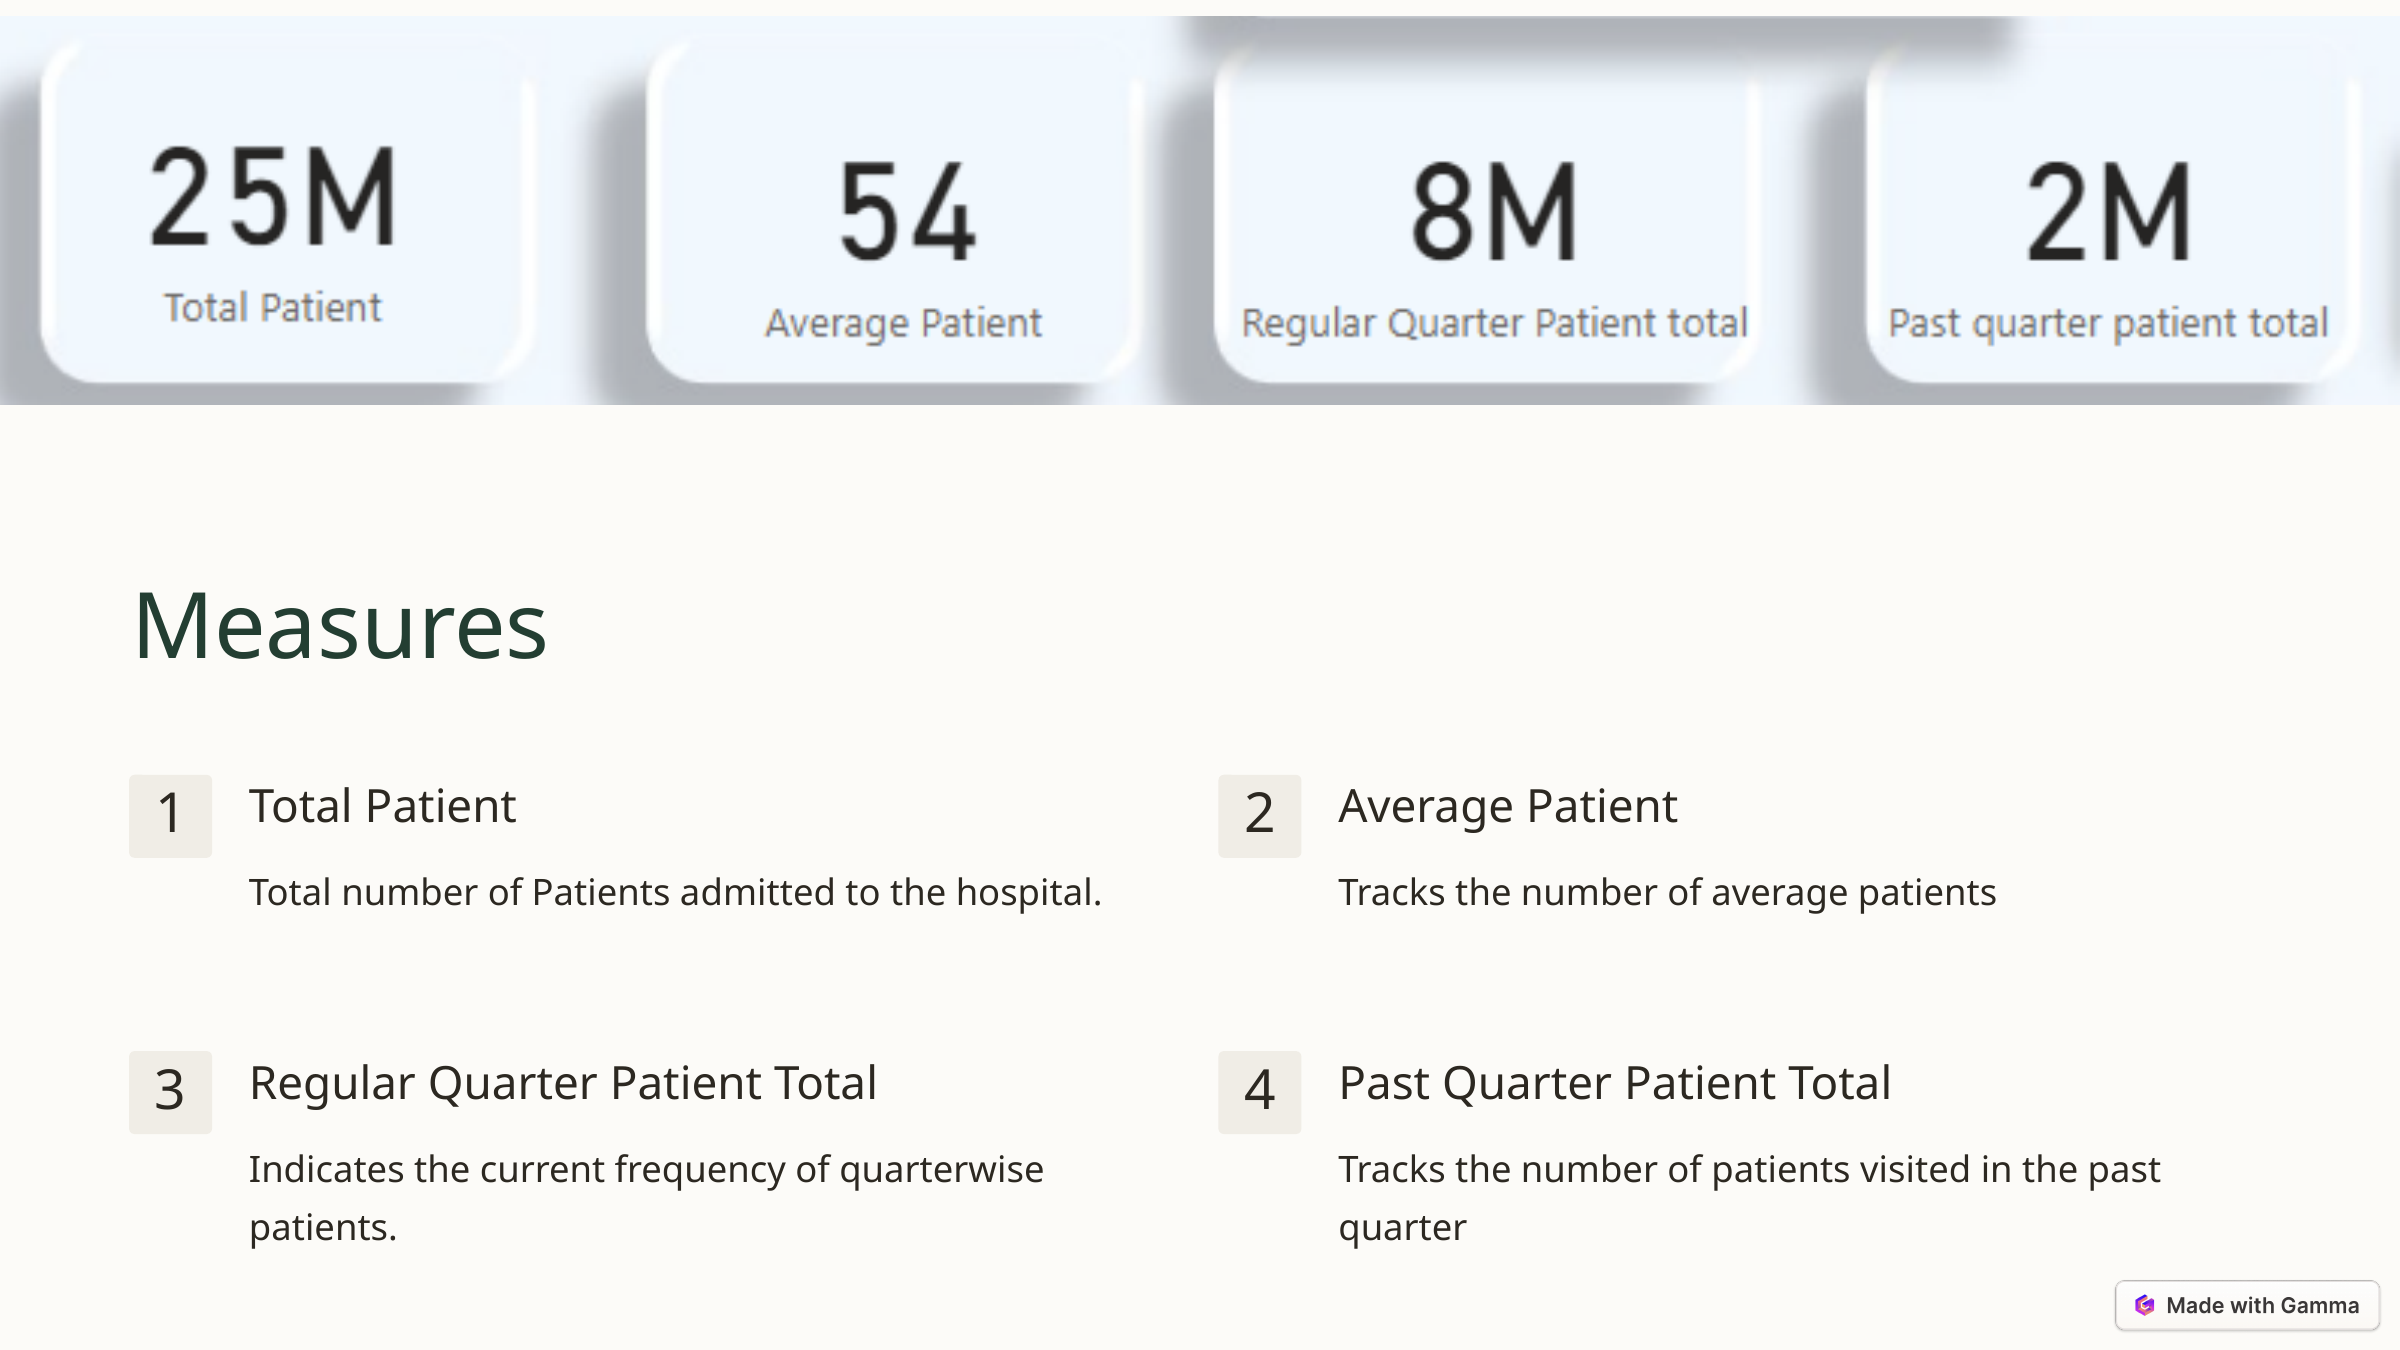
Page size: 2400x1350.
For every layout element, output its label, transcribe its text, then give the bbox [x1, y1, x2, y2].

text_box Regular Quarter Patient Total [249, 1051, 878, 1109]
text_box Total Patient [249, 774, 711, 833]
text_box Tracks the number of patients visited in the past quarter [1338, 1130, 2271, 1249]
text_box 1 [158, 788, 183, 845]
text_box [1218, 774, 1302, 858]
text_box Tracks the number of average patients [1338, 854, 2271, 973]
text_box 2 [1246, 788, 1274, 845]
text_box Indicates the current frequency of quarterwise patients. [248, 1130, 1182, 1249]
text_box Past Quarter Patient Total [1338, 1051, 1932, 1109]
text_box [129, 1051, 213, 1135]
text_box Total number of Patients admitted to the hospital. [248, 854, 1182, 973]
text_box Measures [130, 562, 1547, 678]
picture [2106, 1271, 2389, 1339]
text_box [129, 774, 213, 858]
text_box 4 [1246, 1064, 1274, 1121]
picture [0, 16, 2400, 405]
text_box [1218, 1051, 1302, 1135]
text_box Average Patient [1338, 774, 1800, 833]
text_box 3 [157, 1064, 184, 1121]
